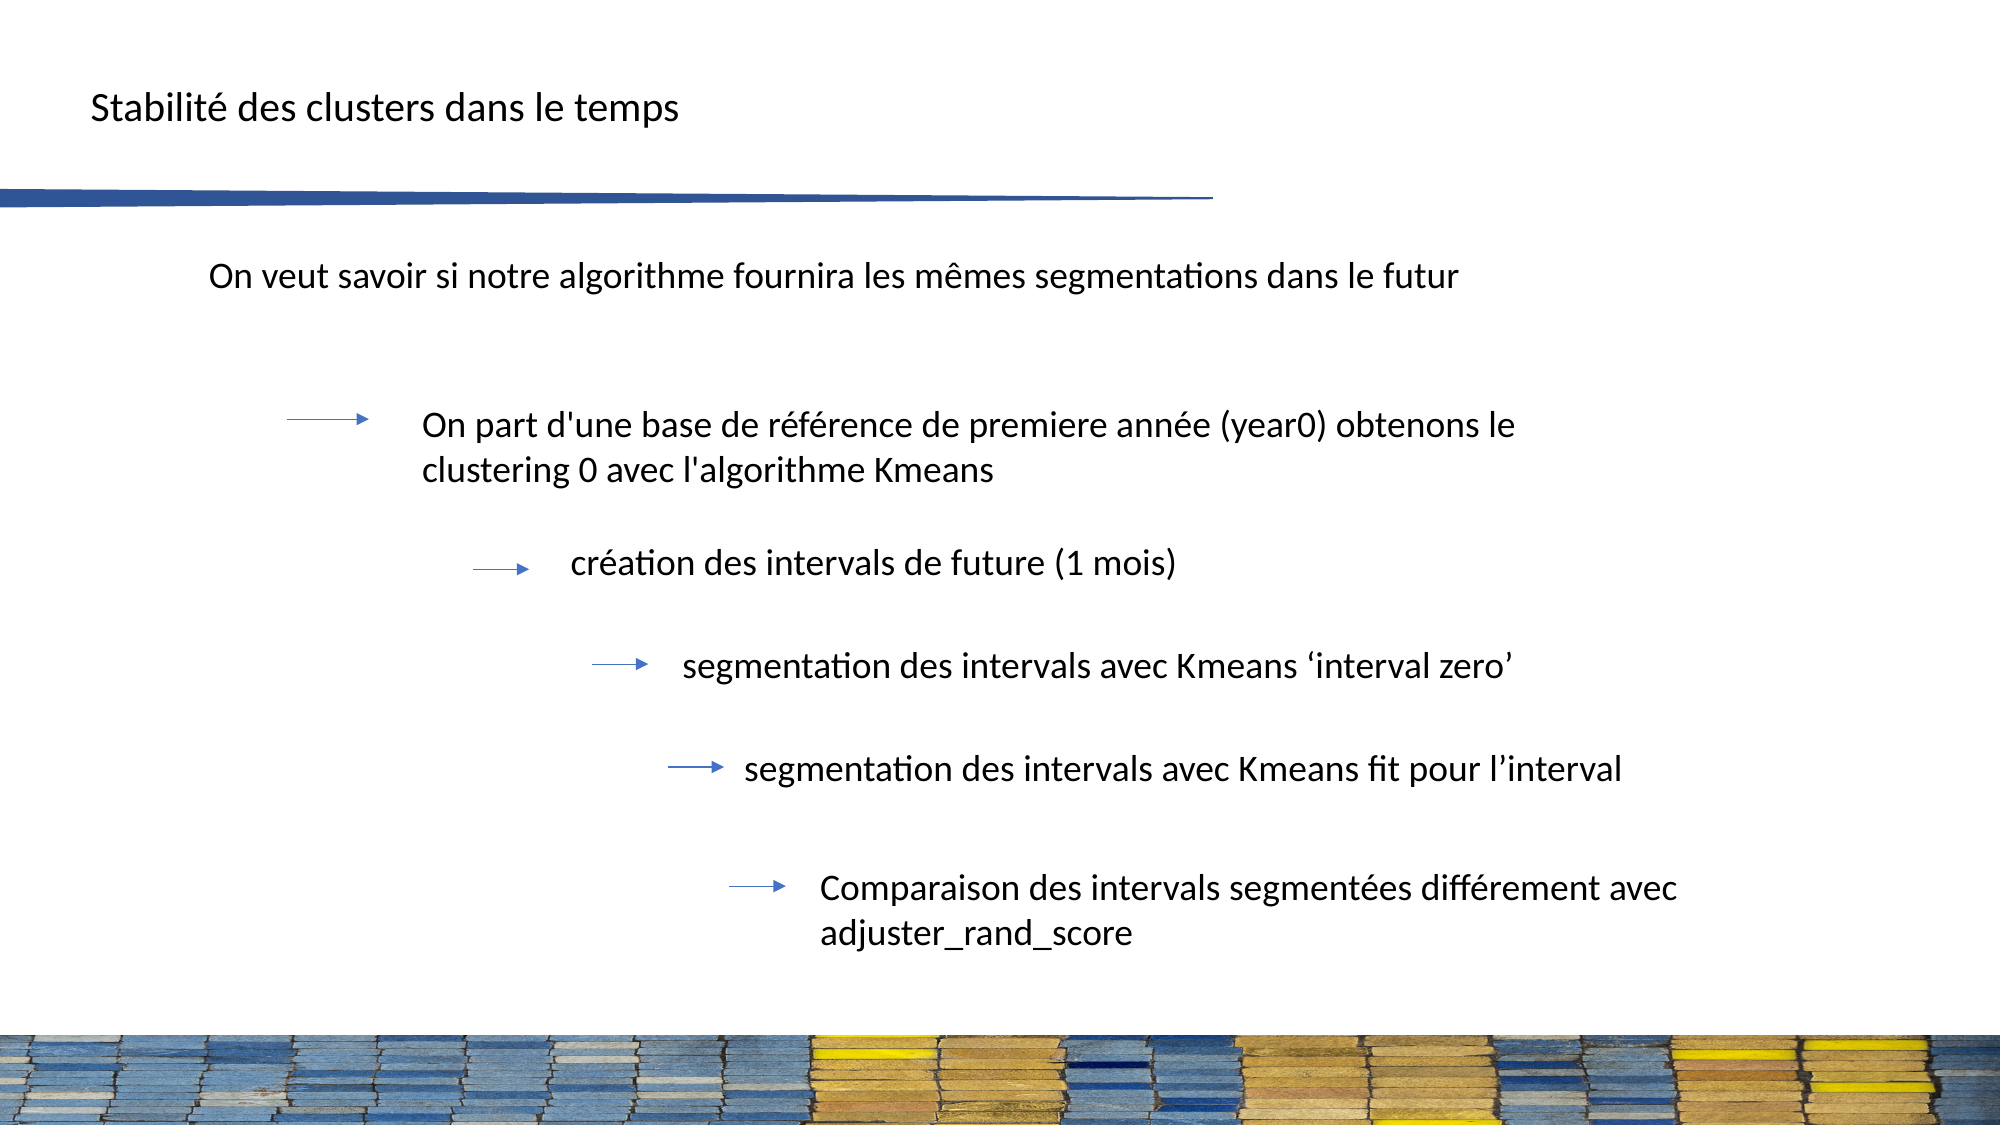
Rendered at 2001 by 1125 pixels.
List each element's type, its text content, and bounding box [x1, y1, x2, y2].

text_box On veut savoir si notre algorithme fournira les mêmes segmentations dans le futur [194, 243, 1625, 303]
text_box création des intervals de future (1 mois) [555, 530, 1609, 591]
text_box On part d'une base de référence de premiere année (year0) obtenons le clustering 0 avec l'algorithme Kmeans [407, 392, 1584, 498]
text_box segmentation des intervals avec Kmeans ‘interval zero’ [667, 633, 1721, 694]
text_box [0, 188, 1213, 208]
text_box Comparaison des intervals segmentées différement avec adjuster_rand_score [805, 855, 1859, 961]
picture [0, 1035, 2000, 1125]
text_box segmentation des intervals avec Kmeans fit pour l’interval [729, 736, 1783, 797]
text_box Stabilité des clusters dans le temps [75, 72, 870, 137]
